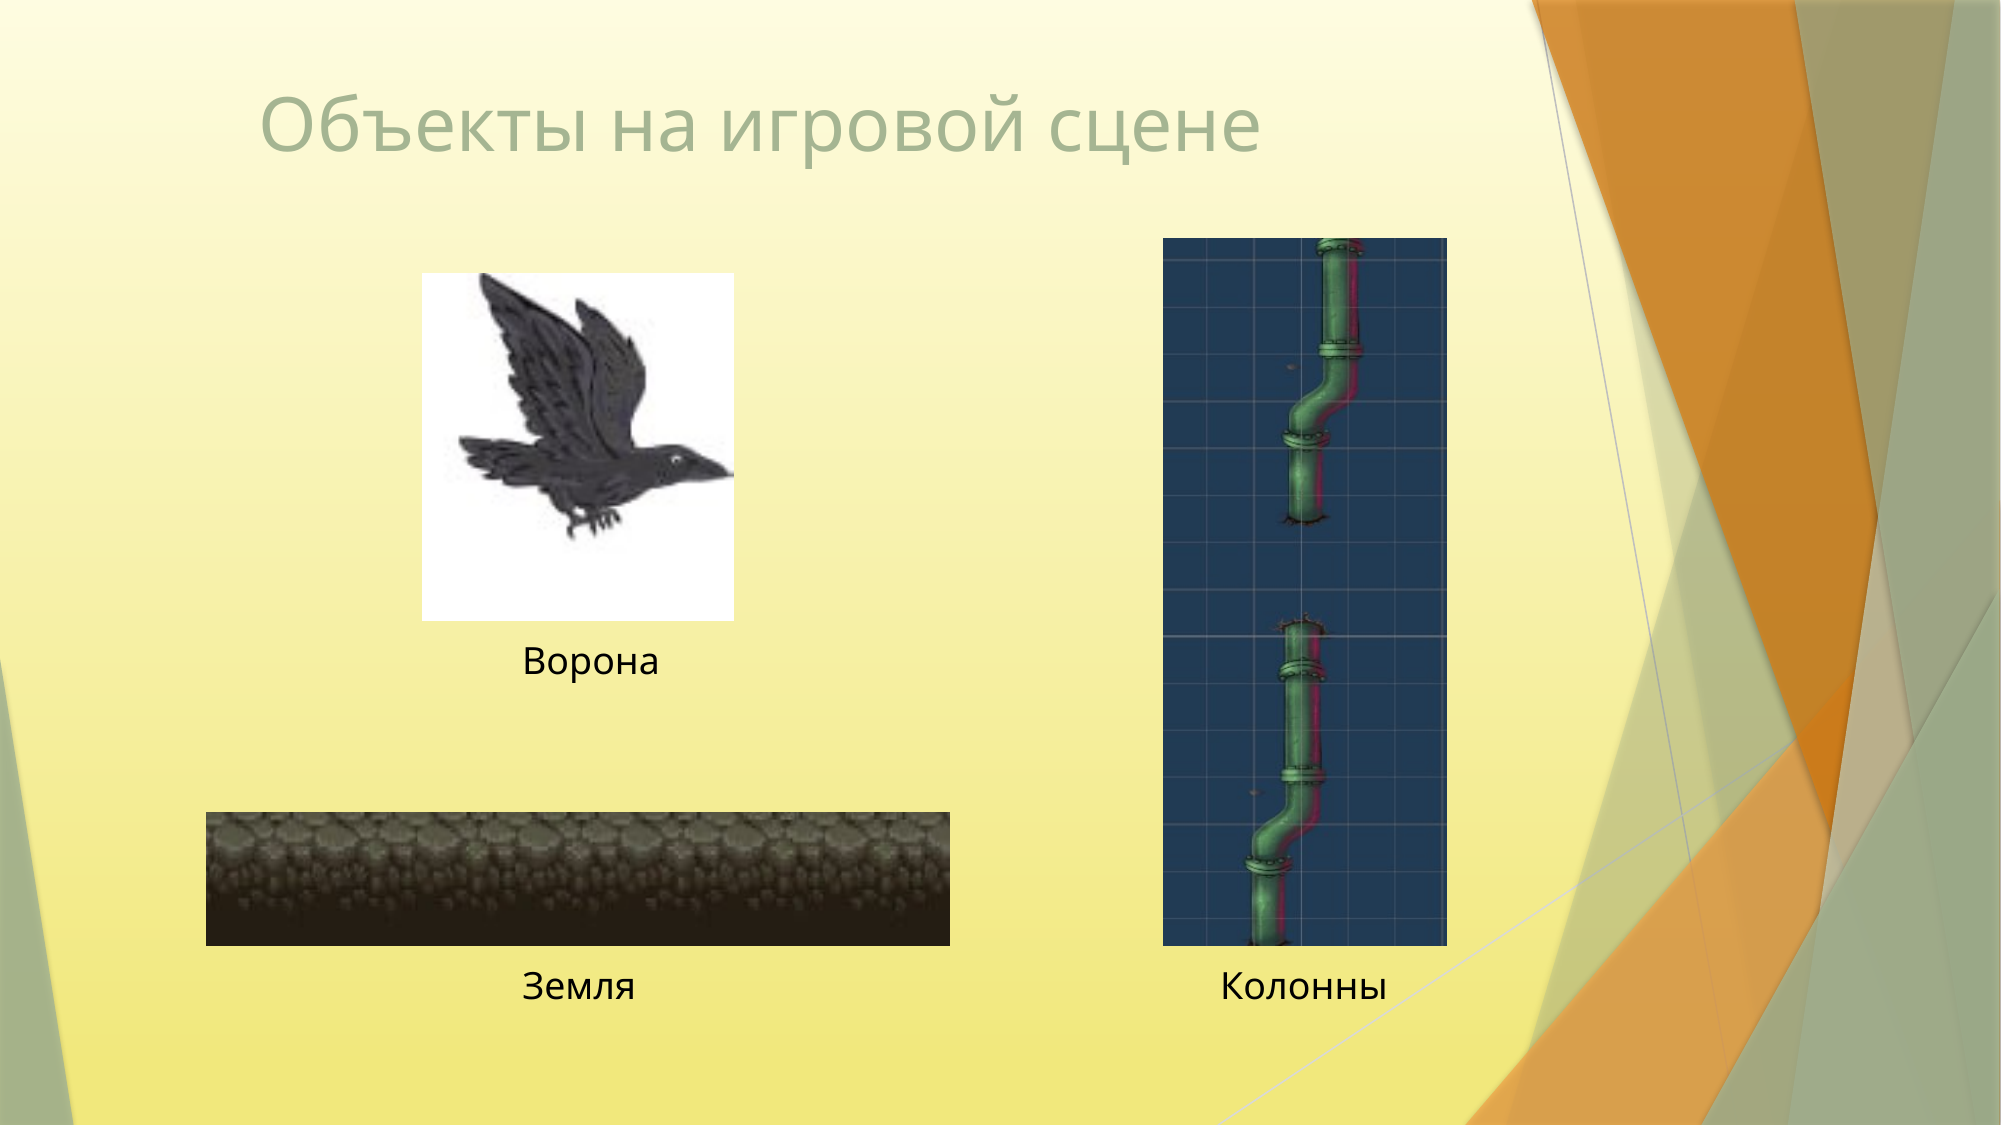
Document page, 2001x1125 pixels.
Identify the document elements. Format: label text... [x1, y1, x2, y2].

picture [205, 812, 951, 946]
text_box Земля [507, 954, 908, 1015]
text_box Колонны [1205, 954, 1727, 1015]
picture [1162, 238, 1447, 946]
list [421, 273, 735, 621]
title Объекты на игровой сцене [56, 69, 1467, 286]
text_box Ворона [507, 629, 1000, 690]
